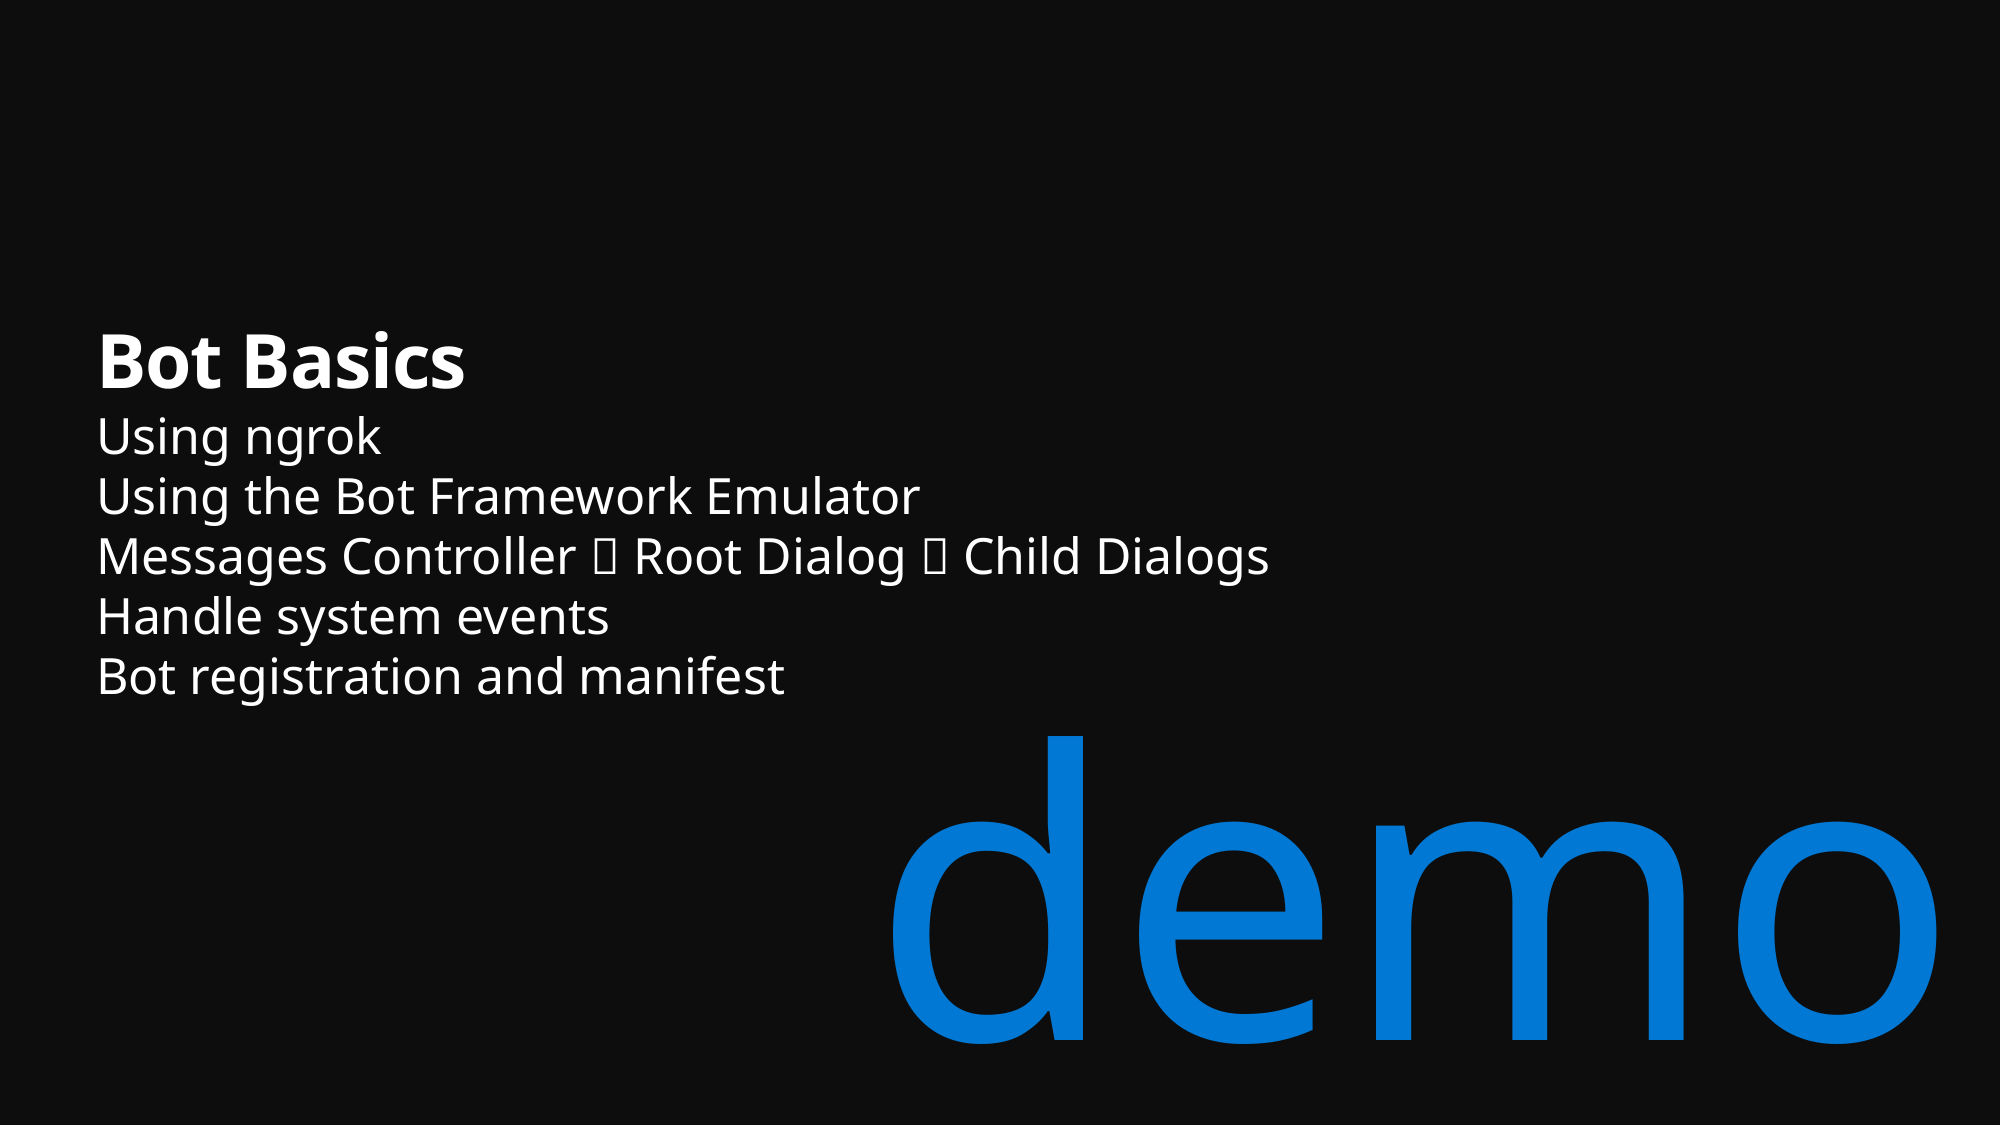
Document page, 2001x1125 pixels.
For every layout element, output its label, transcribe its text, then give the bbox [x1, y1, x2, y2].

text_box Using ngrok Using the Bot Framework Emulator Messages Controller  Root Dialog  Child Dialogs Handle system events Bot registration and manifest [95, 404, 1402, 705]
text_box demo [871, 640, 1959, 1121]
title Bot Basics [96, 322, 1596, 405]
